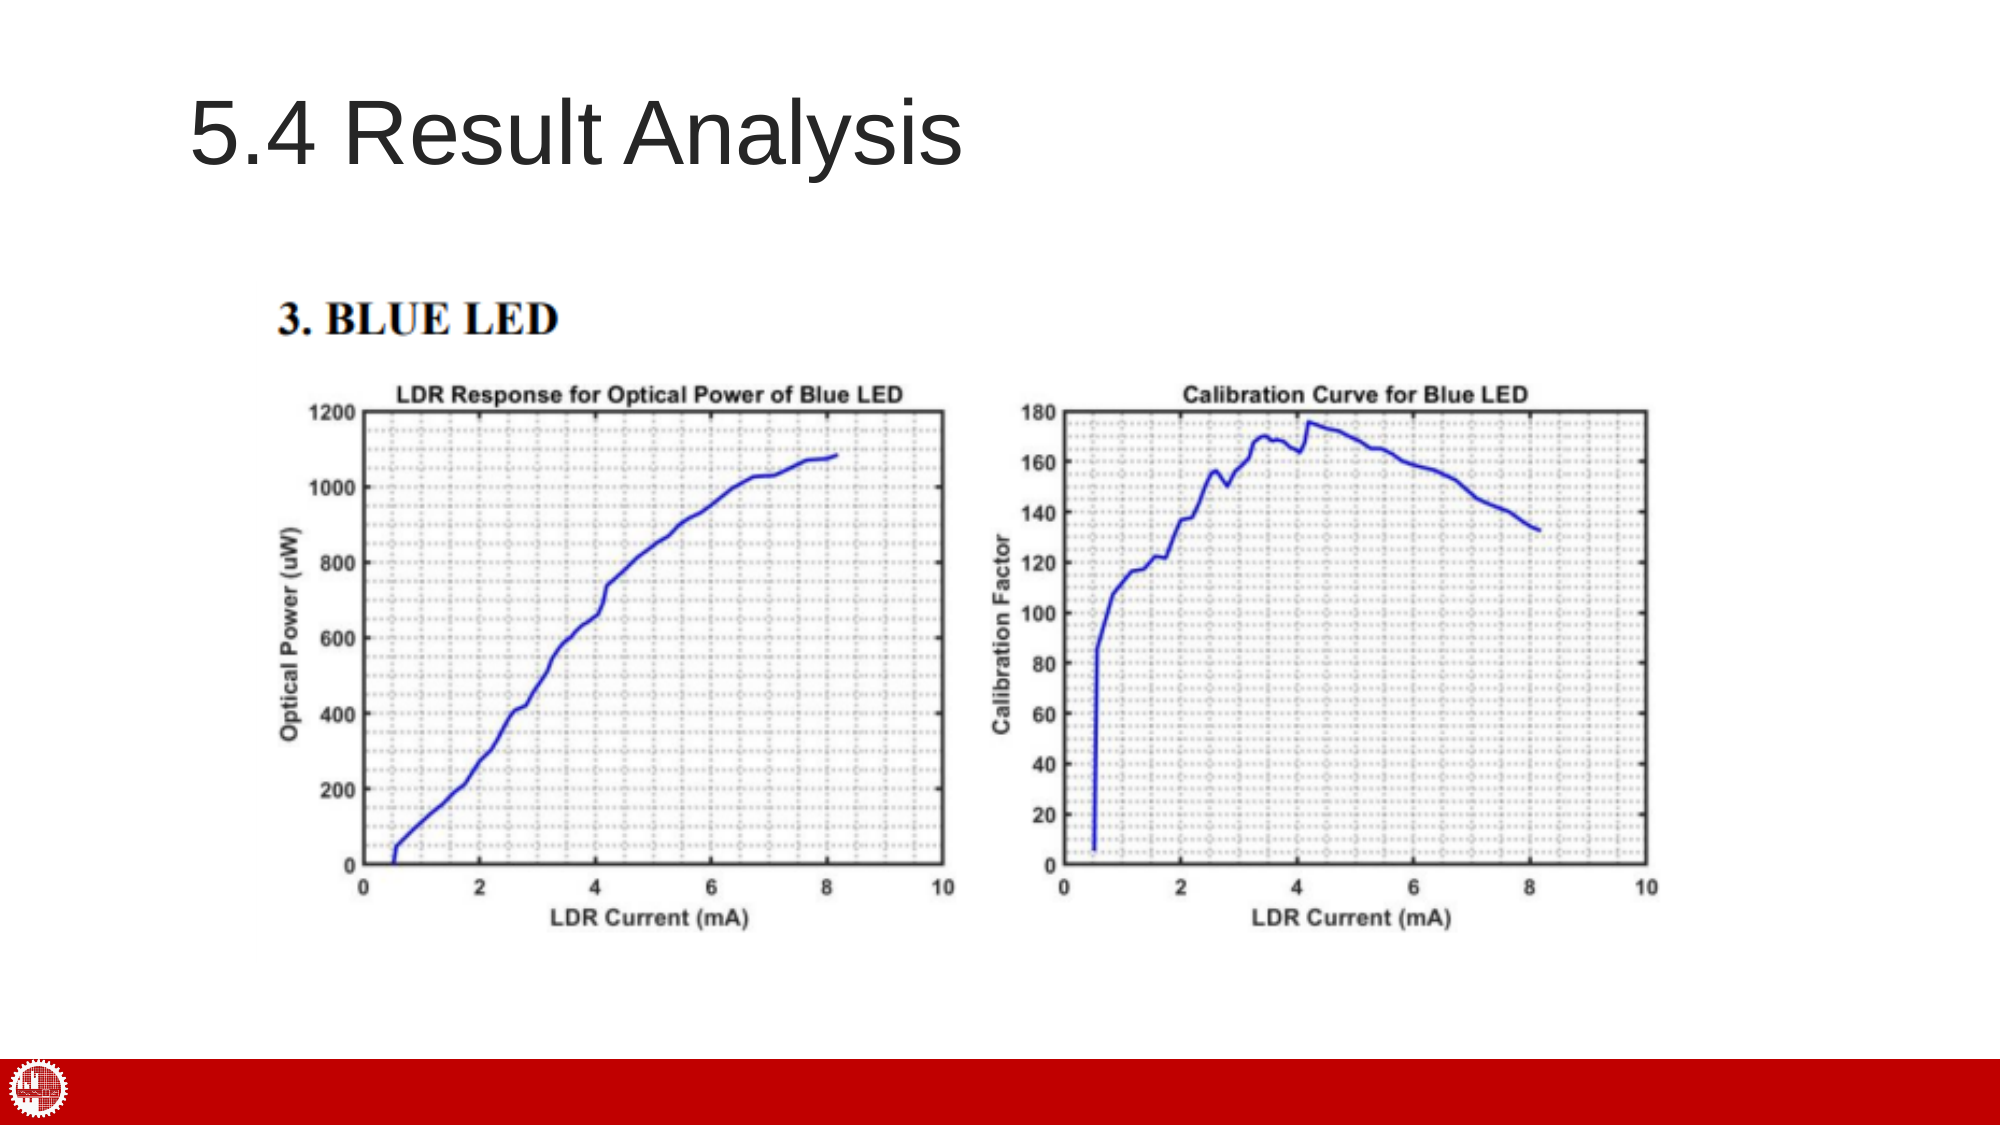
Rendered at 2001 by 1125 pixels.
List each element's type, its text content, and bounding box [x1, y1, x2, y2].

picture [8, 1059, 71, 1118]
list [255, 281, 1759, 963]
title 5.4 Result Analysis [174, 75, 1825, 195]
